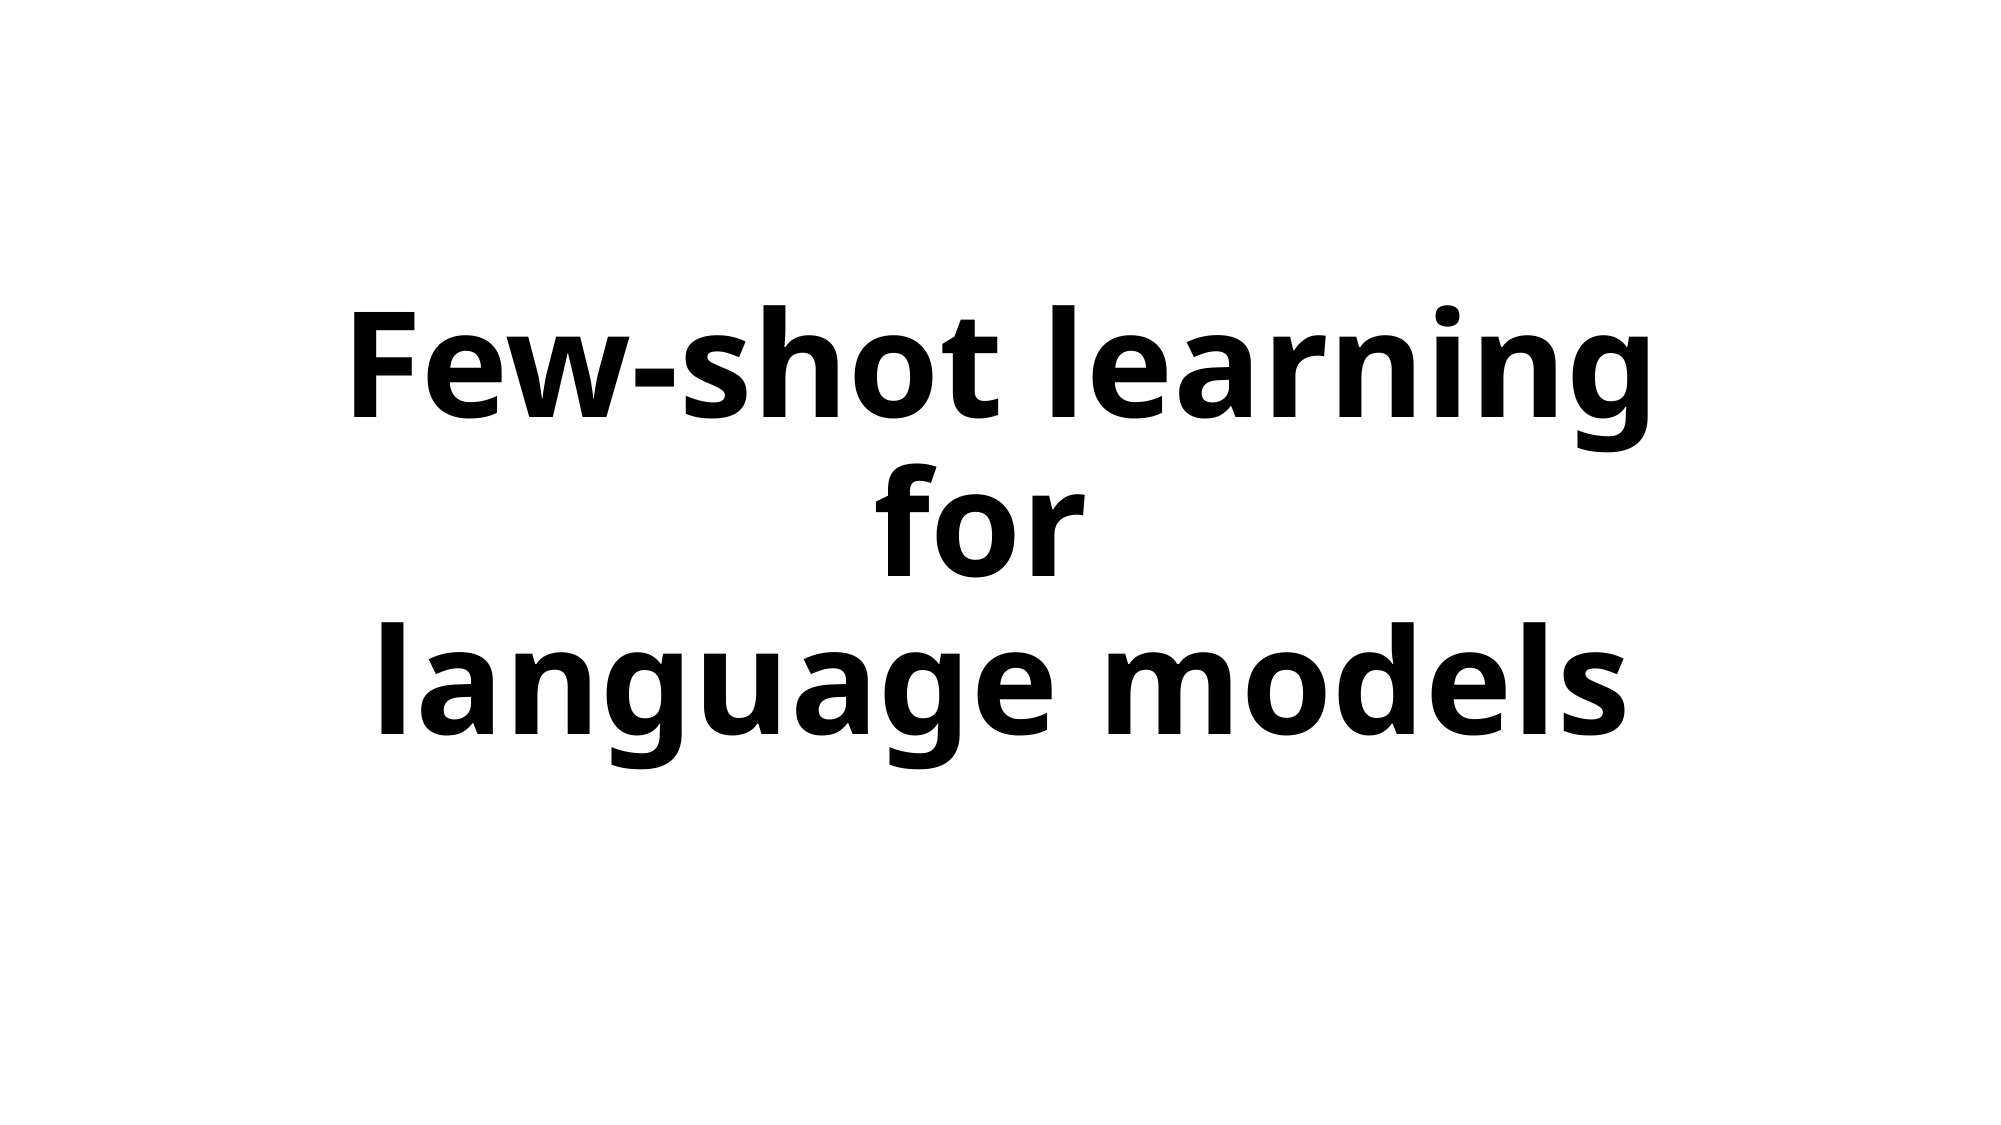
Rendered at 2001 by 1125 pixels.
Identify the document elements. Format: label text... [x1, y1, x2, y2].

title Few-shot learning for language models [250, 280, 1751, 774]
